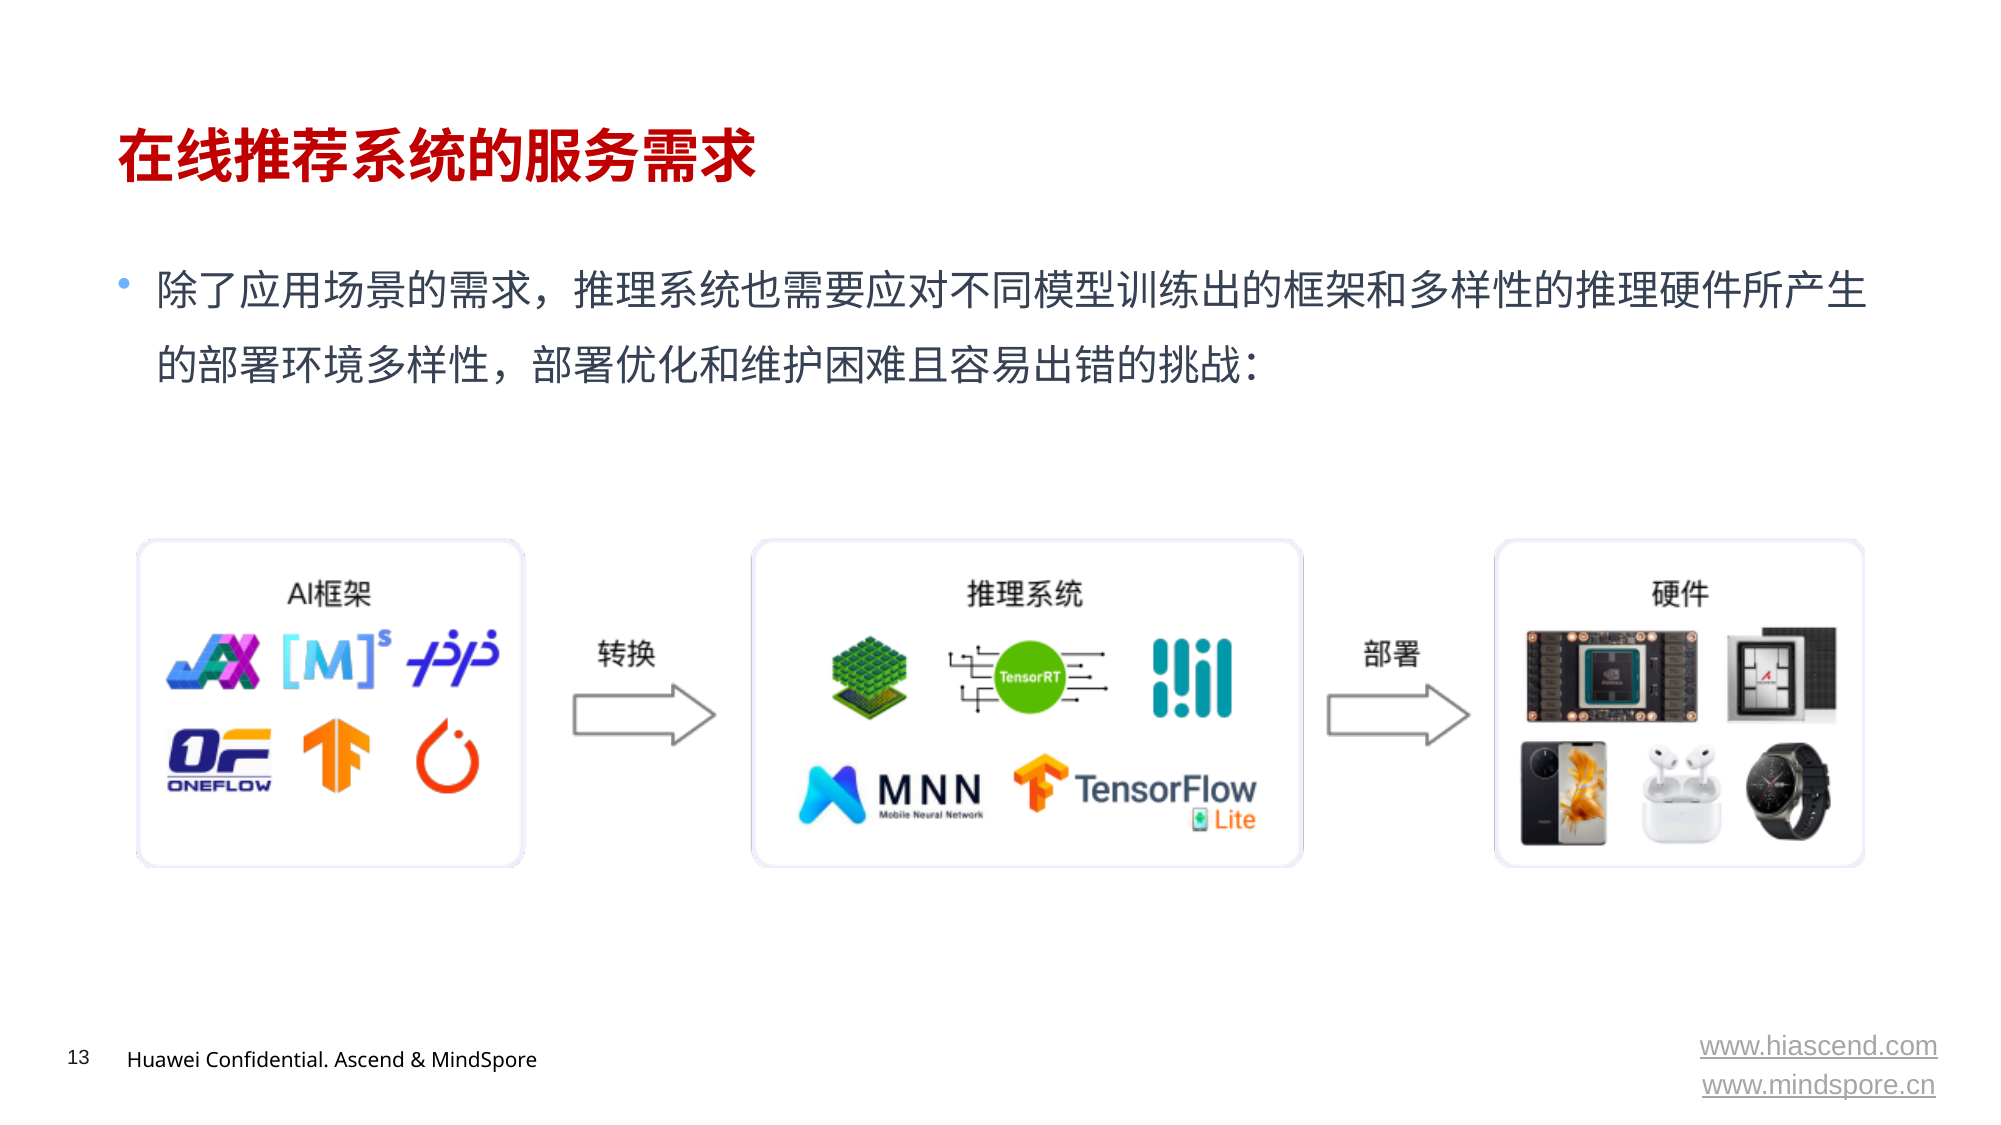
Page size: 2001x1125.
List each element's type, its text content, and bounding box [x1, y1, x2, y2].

picture [135, 538, 1866, 869]
list 除了应用场景的需求，推理系统也需要应对不同模型训练出的框架和多样性的推理硬件所产生的部署环境多样性，部署优化和维护困难且容易出错的挑战： [102, 231, 1901, 988]
title 在线推荐系统的服务需求 [102, 111, 1901, 209]
